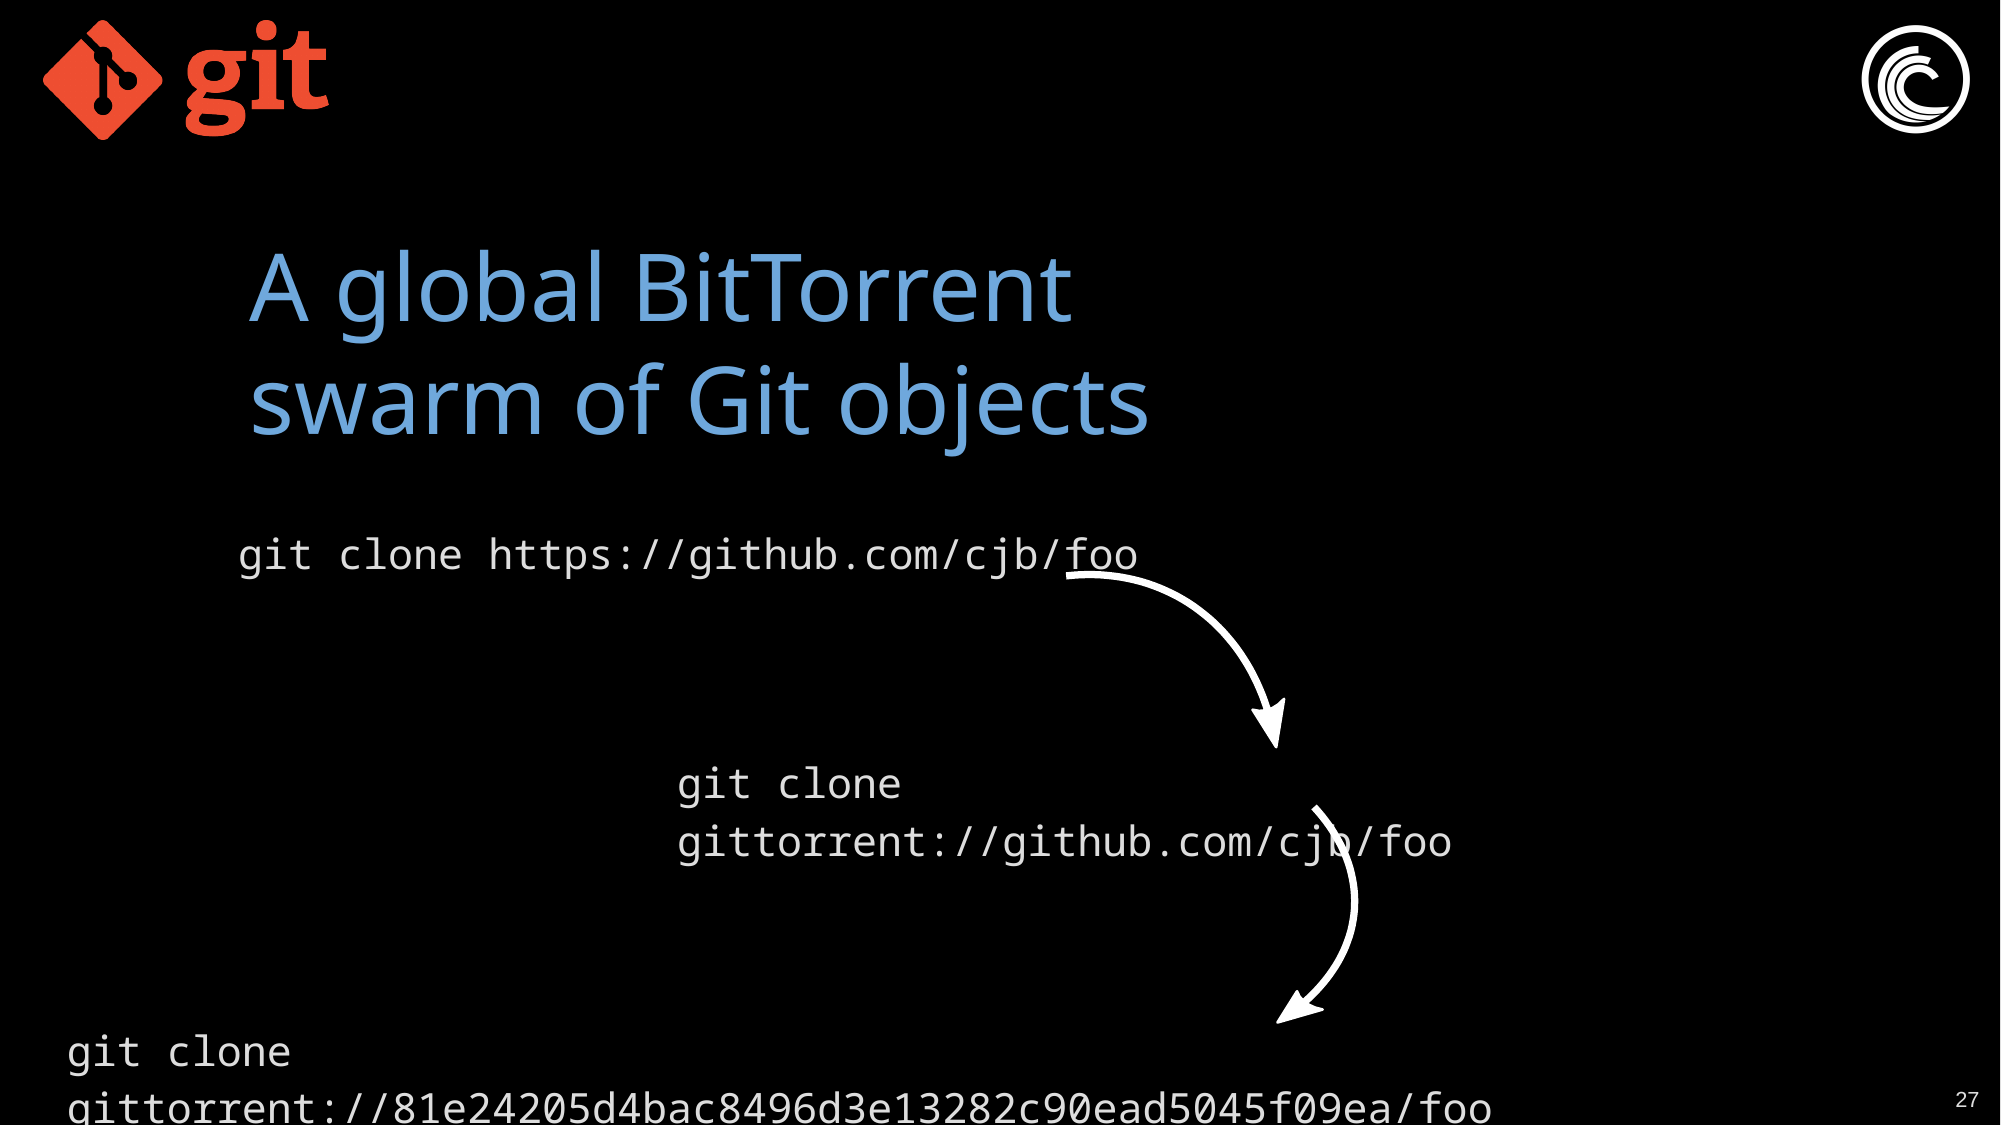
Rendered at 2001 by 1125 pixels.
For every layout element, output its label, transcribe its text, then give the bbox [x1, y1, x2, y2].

picture [1843, 7, 1988, 153]
text_box git clone gittorrent://81e24205d4bac8496d3e13282c90ead5045f09ea/foo [51, 1001, 1696, 1125]
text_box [1212, 886, 1432, 950]
text_box [1946, 1074, 1988, 1113]
title A global BitTorrent swarm of Git objects [247, 226, 1345, 454]
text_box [1051, 609, 1324, 672]
slide_number 27 [1949, 1082, 1986, 1125]
picture [43, 20, 329, 140]
text_box git clone gittorrent://github.com/cjb/foo [677, 747, 1656, 865]
text_box git clone https://github.com/cjb/foo [238, 517, 1217, 578]
